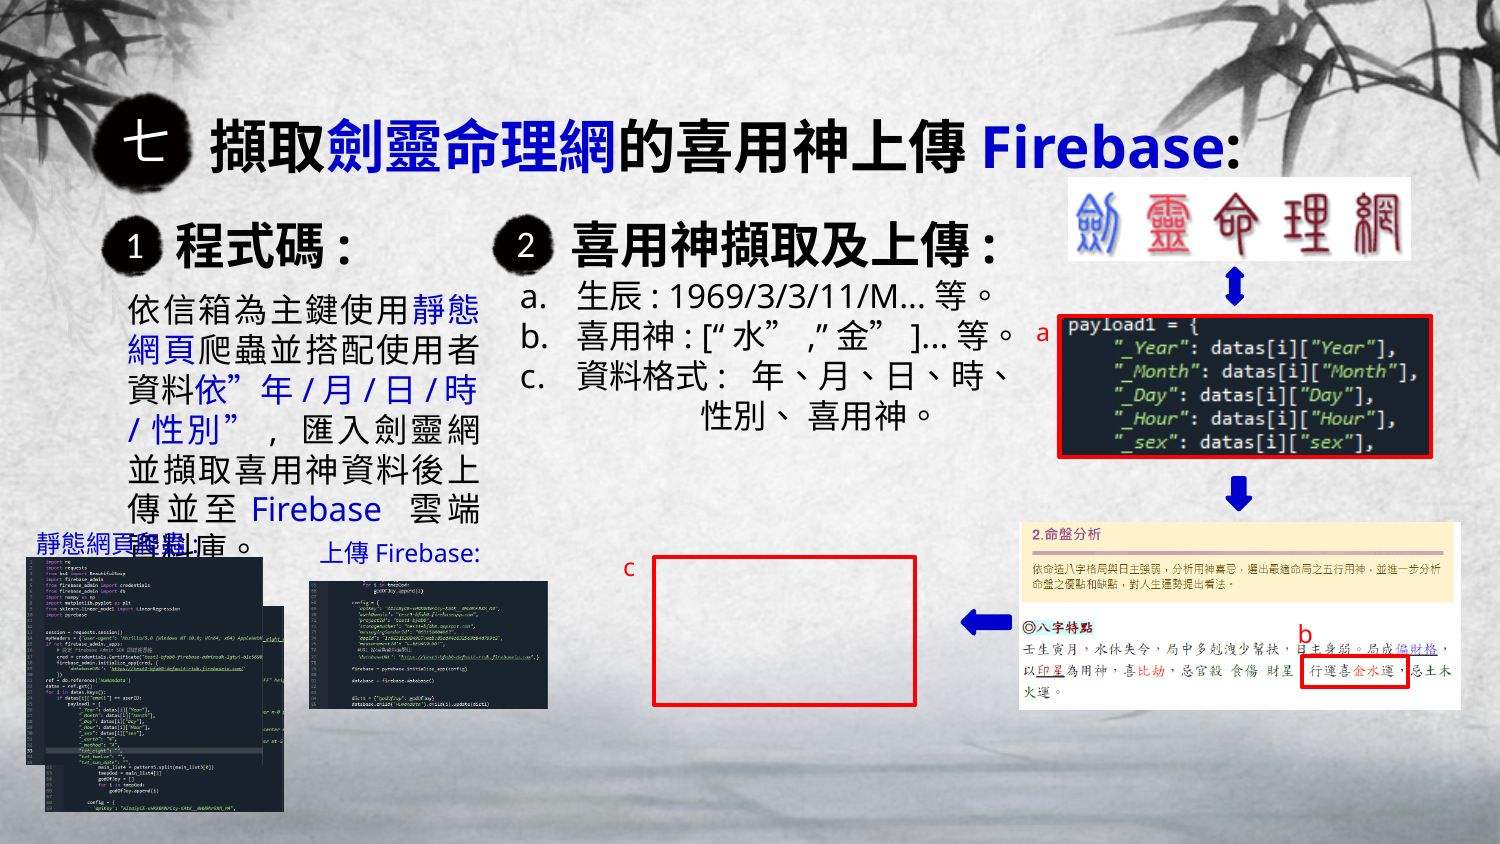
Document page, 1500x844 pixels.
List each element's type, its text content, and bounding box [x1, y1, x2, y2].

text_box 依信箱為主鍵使用靜態網頁爬蟲並搭配使用者資料依”年/月/日/時/性別”, 匯入劍靈網並擷取喜用神資料後上傳並至Firebase 雲端資料庫。 [113, 281, 496, 576]
text_box [1225, 269, 1245, 306]
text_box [88, 90, 1439, 208]
text_box 靜態網頁爬蟲: [21, 520, 214, 559]
text_box c [608, 543, 789, 589]
text_box [960, 608, 1012, 636]
text_box [1225, 476, 1253, 512]
text_box [652, 555, 917, 707]
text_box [489, 206, 1013, 284]
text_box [98, 206, 363, 284]
text_box 上傳Firebase: [304, 530, 496, 575]
text_box 生辰: 1969/3/3/11/M...等。 喜用神: [“水”,”金”]...等。 資料格式: 年、月、日、時、 性別、 喜用神。 [505, 268, 1041, 483]
picture [0, 0, 1500, 844]
text_box a [1021, 309, 1066, 354]
